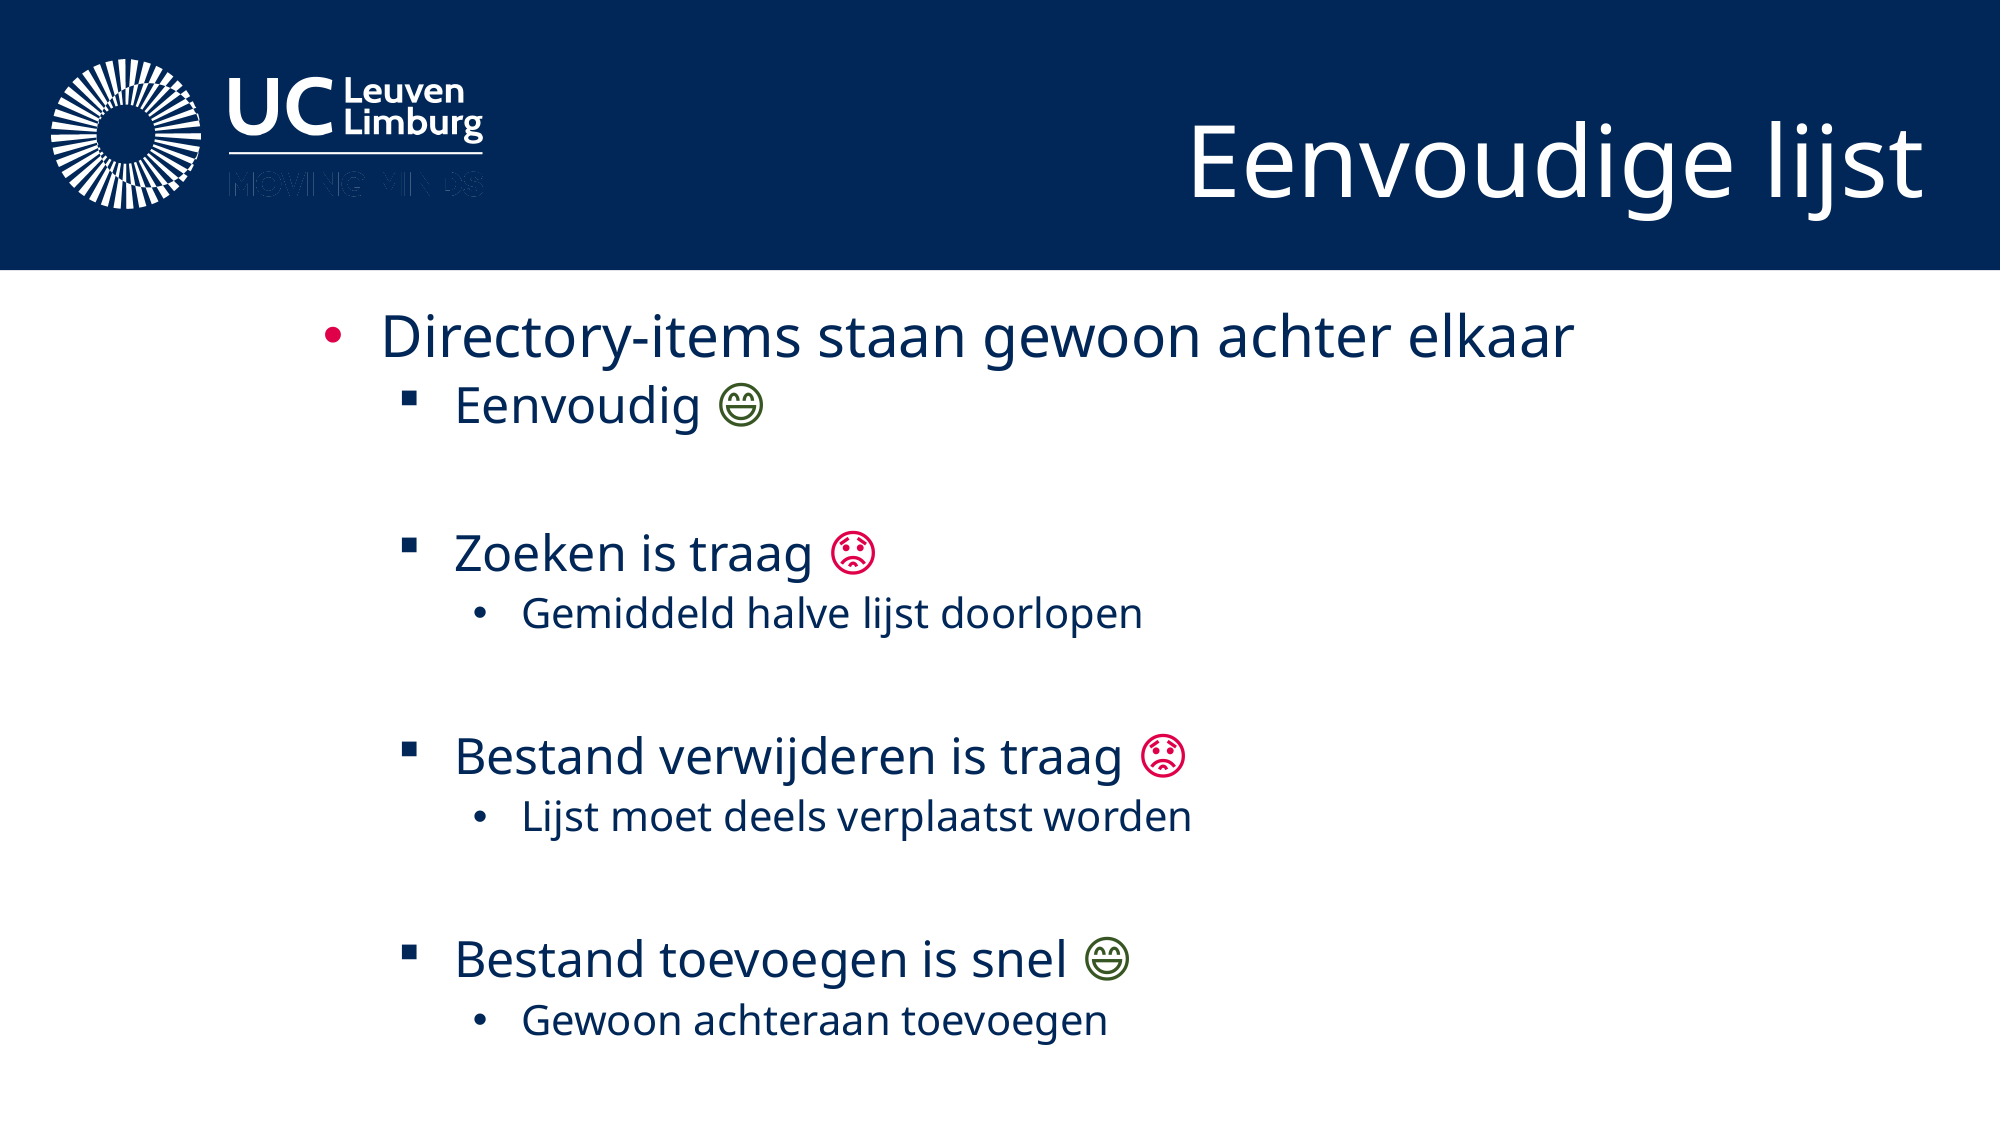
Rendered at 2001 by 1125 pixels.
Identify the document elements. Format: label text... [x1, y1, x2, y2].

picture [51, 59, 307, 209]
title Eenvoudige lijst [307, 59, 1940, 271]
list Directory-items staan gewoon achter elkaar Eenvoudig 😄 Zoeken is traag 😟 Gemiddeld halve lijst doorlopen Bestand verwijderen is traag 😟 Lijst moet deels verplaatst worden Bestand toevoegen is snel 😄 Gewoon achteraan toevoegen [307, 299, 1940, 996]
